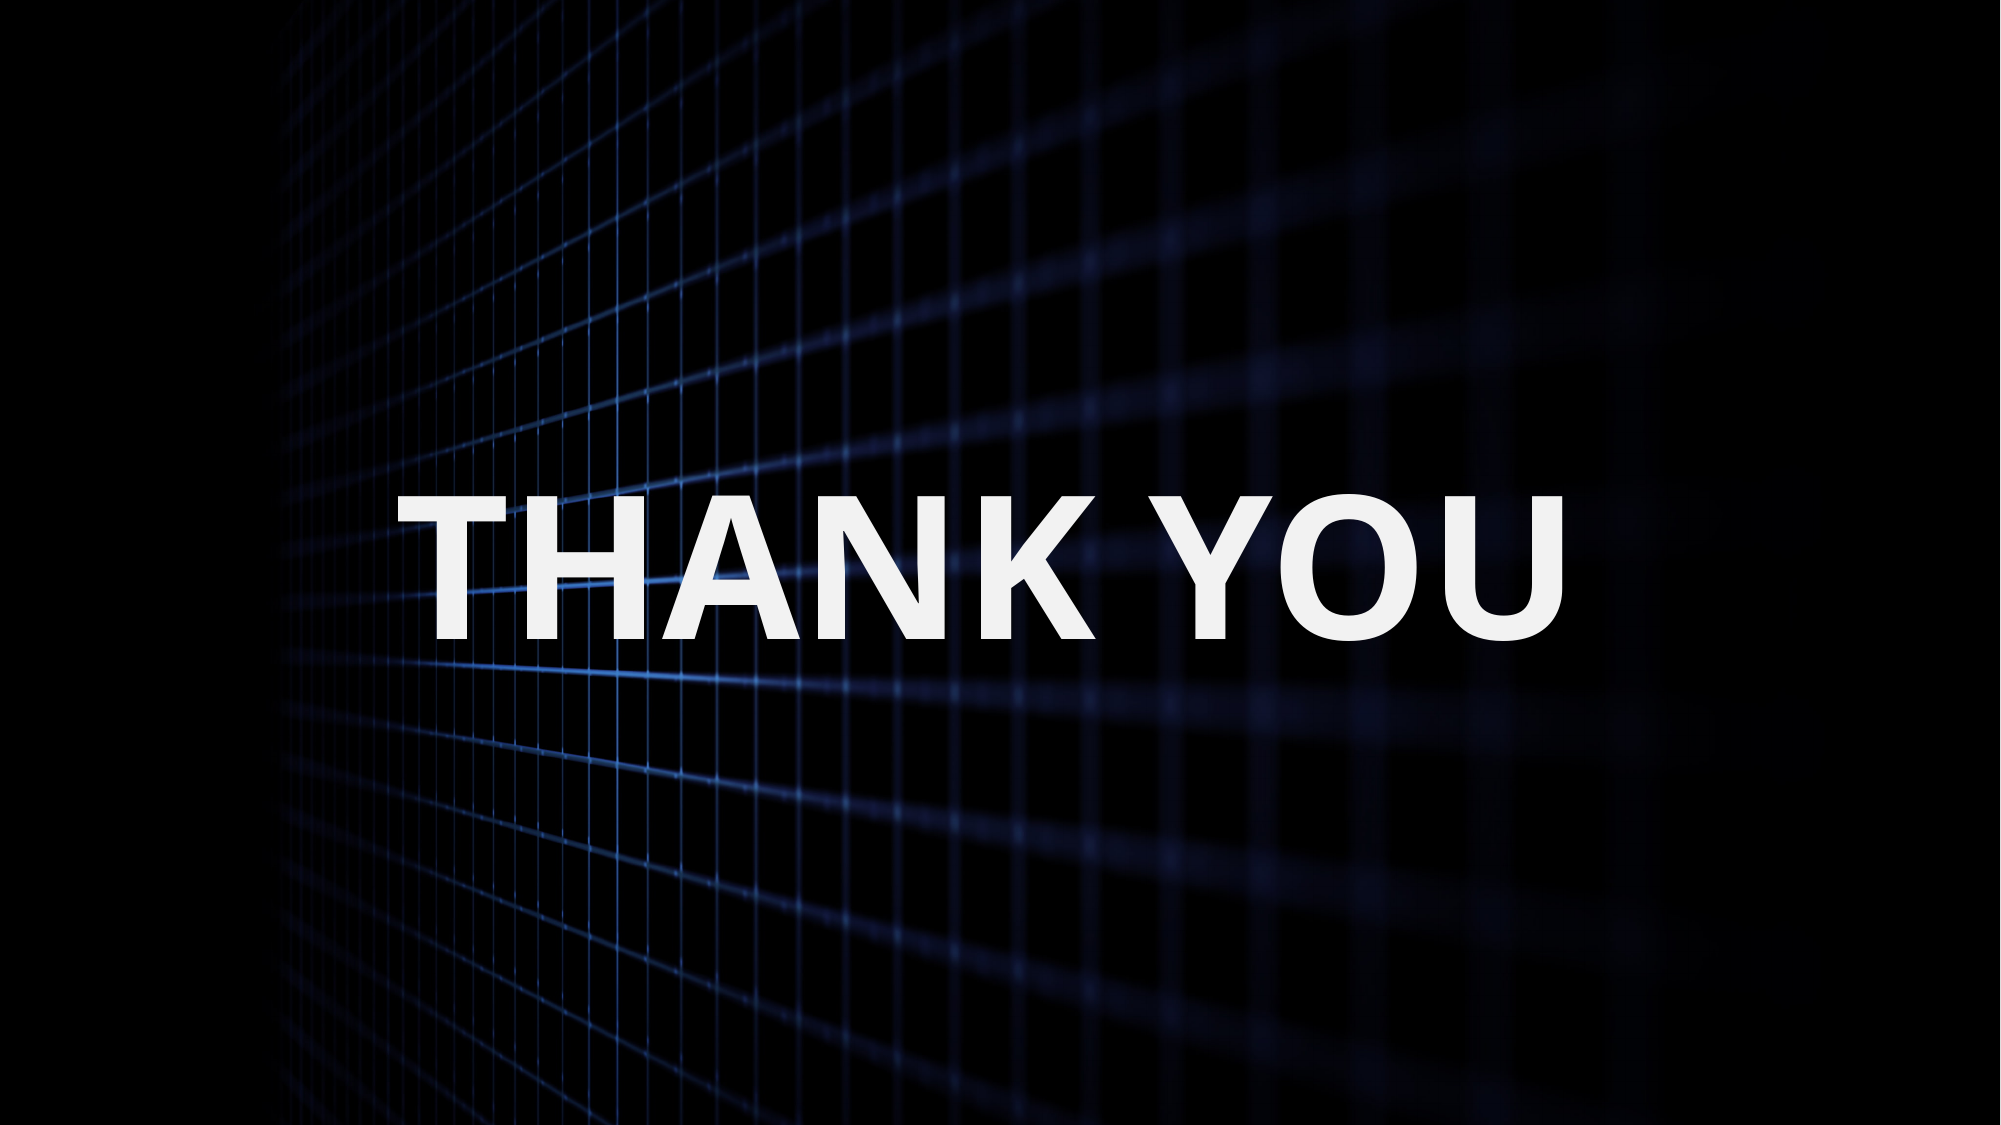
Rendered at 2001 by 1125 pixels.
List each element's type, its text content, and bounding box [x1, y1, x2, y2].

text_box THANK YOU [198, 394, 1775, 691]
picture [0, 0, 2001, 1125]
